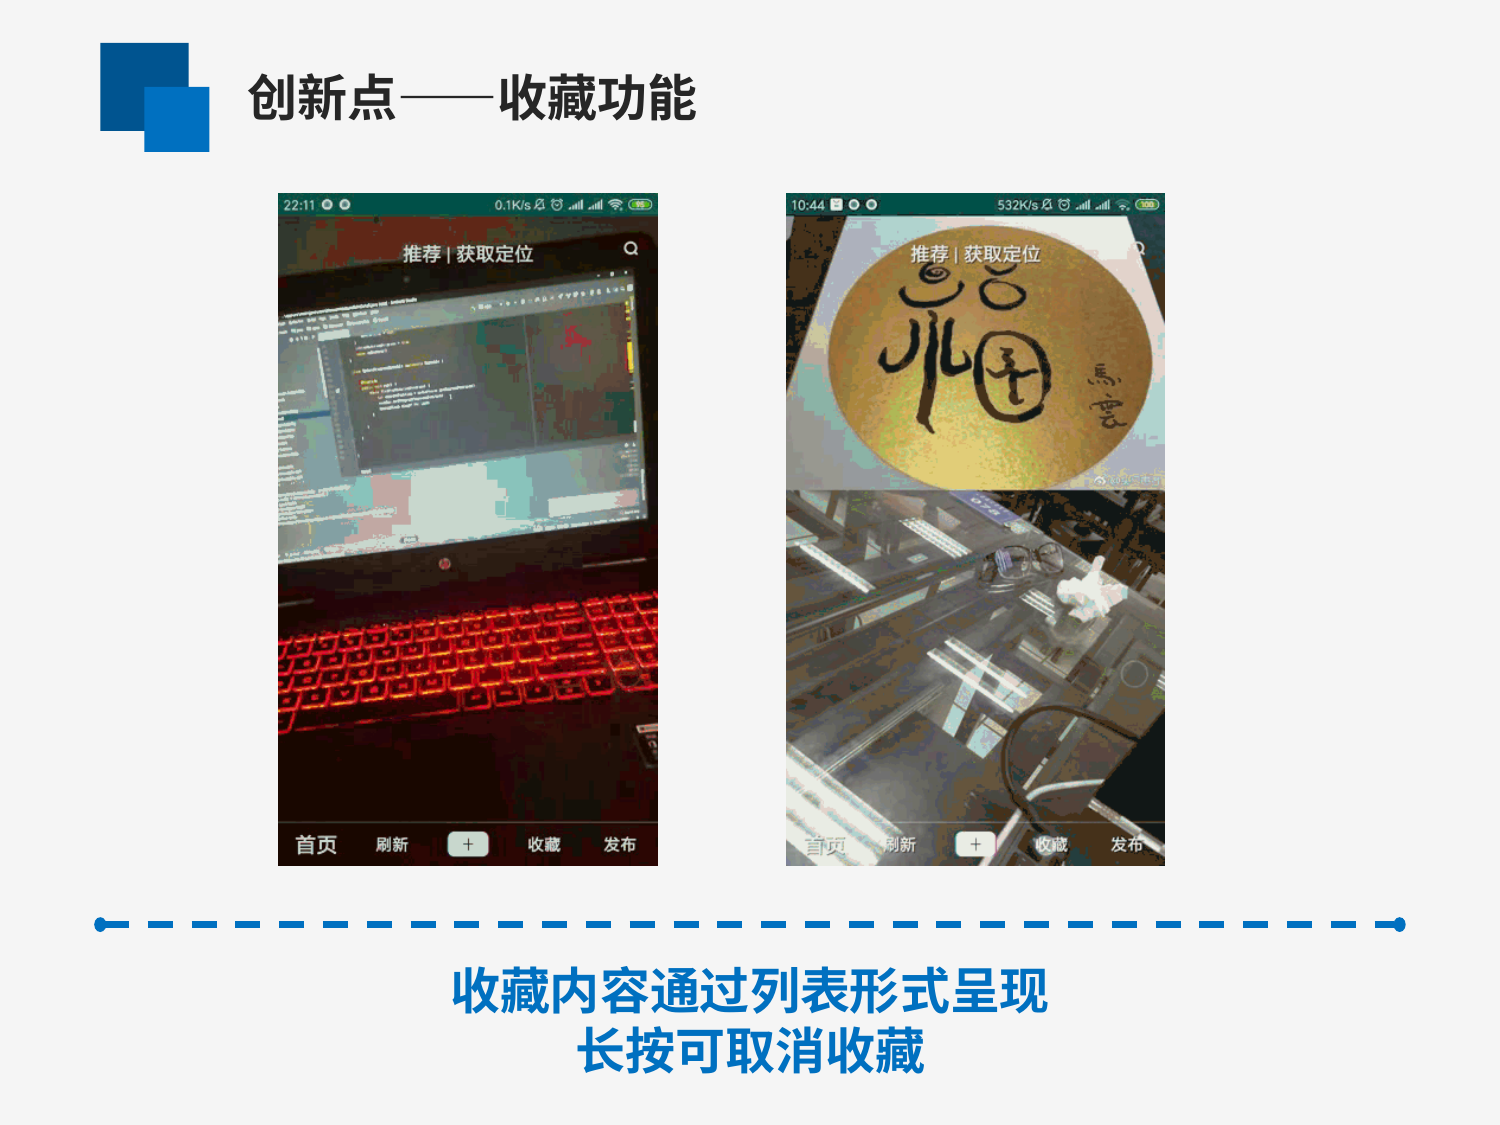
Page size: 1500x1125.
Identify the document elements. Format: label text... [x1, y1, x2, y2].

picture [785, 193, 1165, 866]
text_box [100, 42, 210, 152]
text_box 收藏内容通过列表形式呈现 长按可取消收藏 [100, 952, 1400, 1087]
text_box 创新点——收藏功能 [232, 59, 1400, 135]
picture [278, 193, 658, 866]
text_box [94, 917, 1406, 932]
